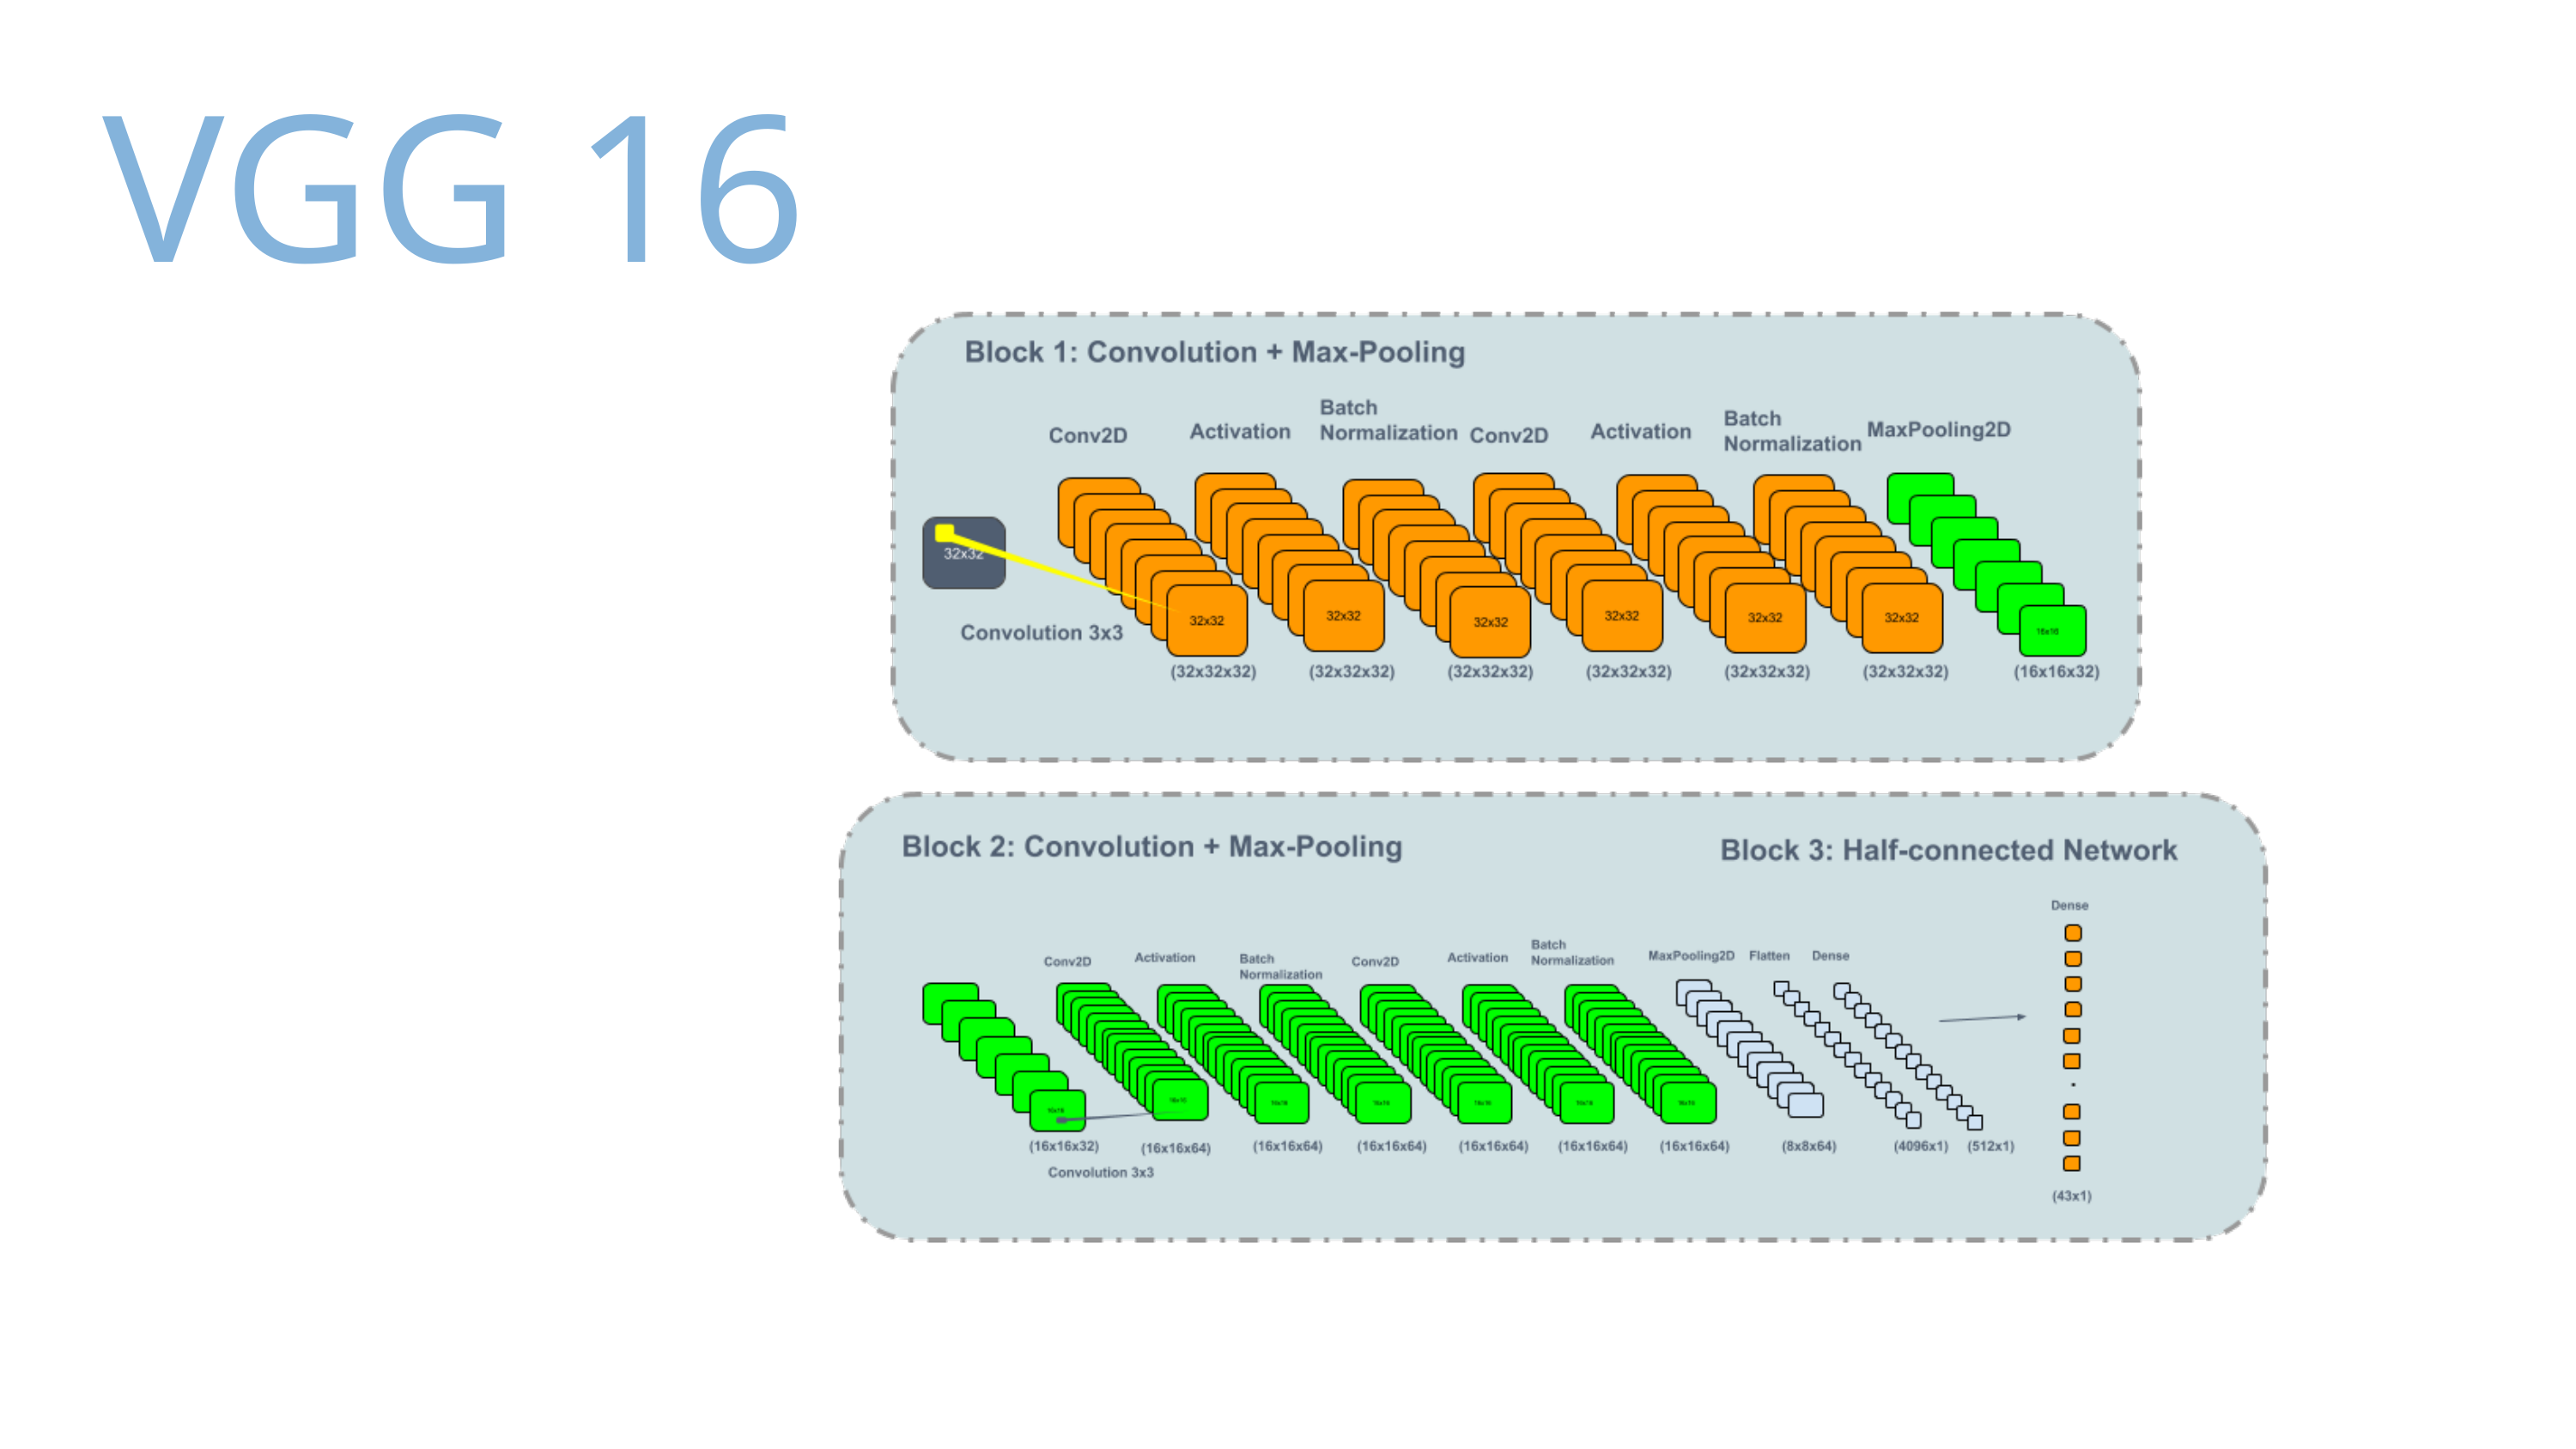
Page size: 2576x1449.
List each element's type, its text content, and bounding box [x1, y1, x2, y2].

text_box VGG 16 [95, 58, 814, 304]
picture [788, 303, 2300, 1286]
